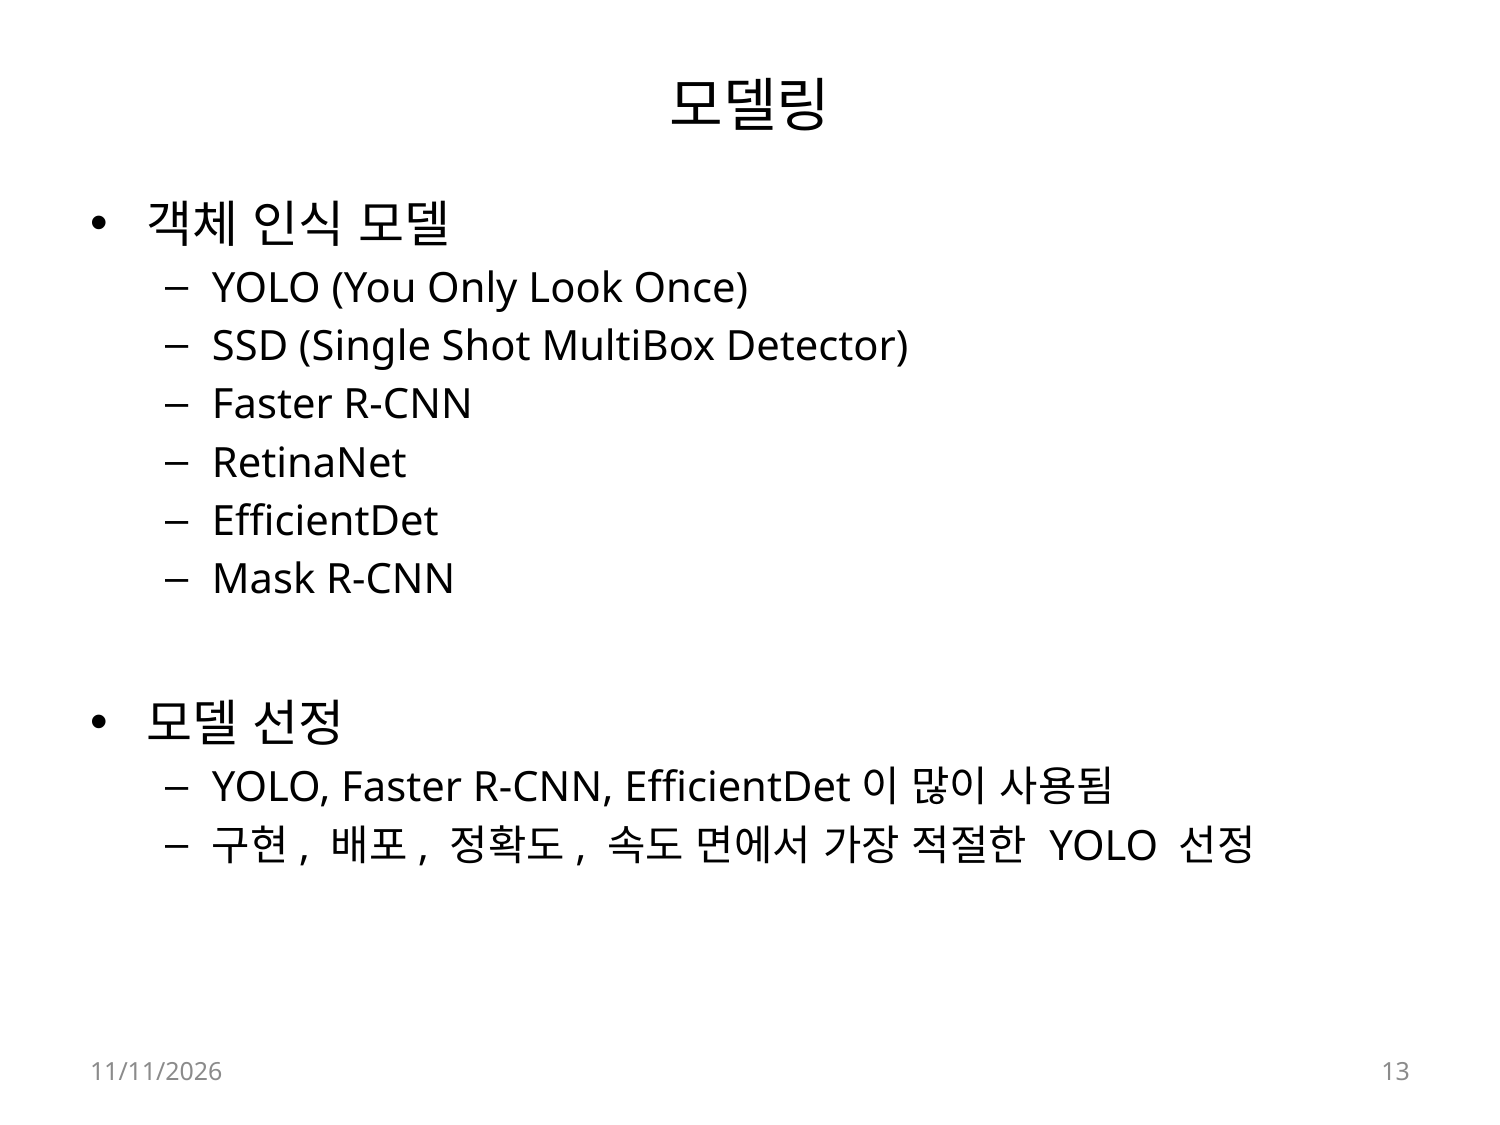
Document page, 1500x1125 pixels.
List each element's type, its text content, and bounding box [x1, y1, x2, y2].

list 객체 인식 모델 YOLO (You Only Look Once) SSD (Single Shot MultiBox Detector) Faster R-CNN RetinaNet EfficientDet Mask R-CNN 모델 선정 YOLO, Faster R-CNN, EfficientDet이 많이 사용됨 구현, 배포, 정확도, 속도 면에서 가장 적절한 YOLO 선정 [75, 184, 1425, 1005]
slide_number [75, 1042, 425, 1103]
slide_number 13 [1074, 1042, 1425, 1103]
title 모델링 [75, 45, 1425, 161]
